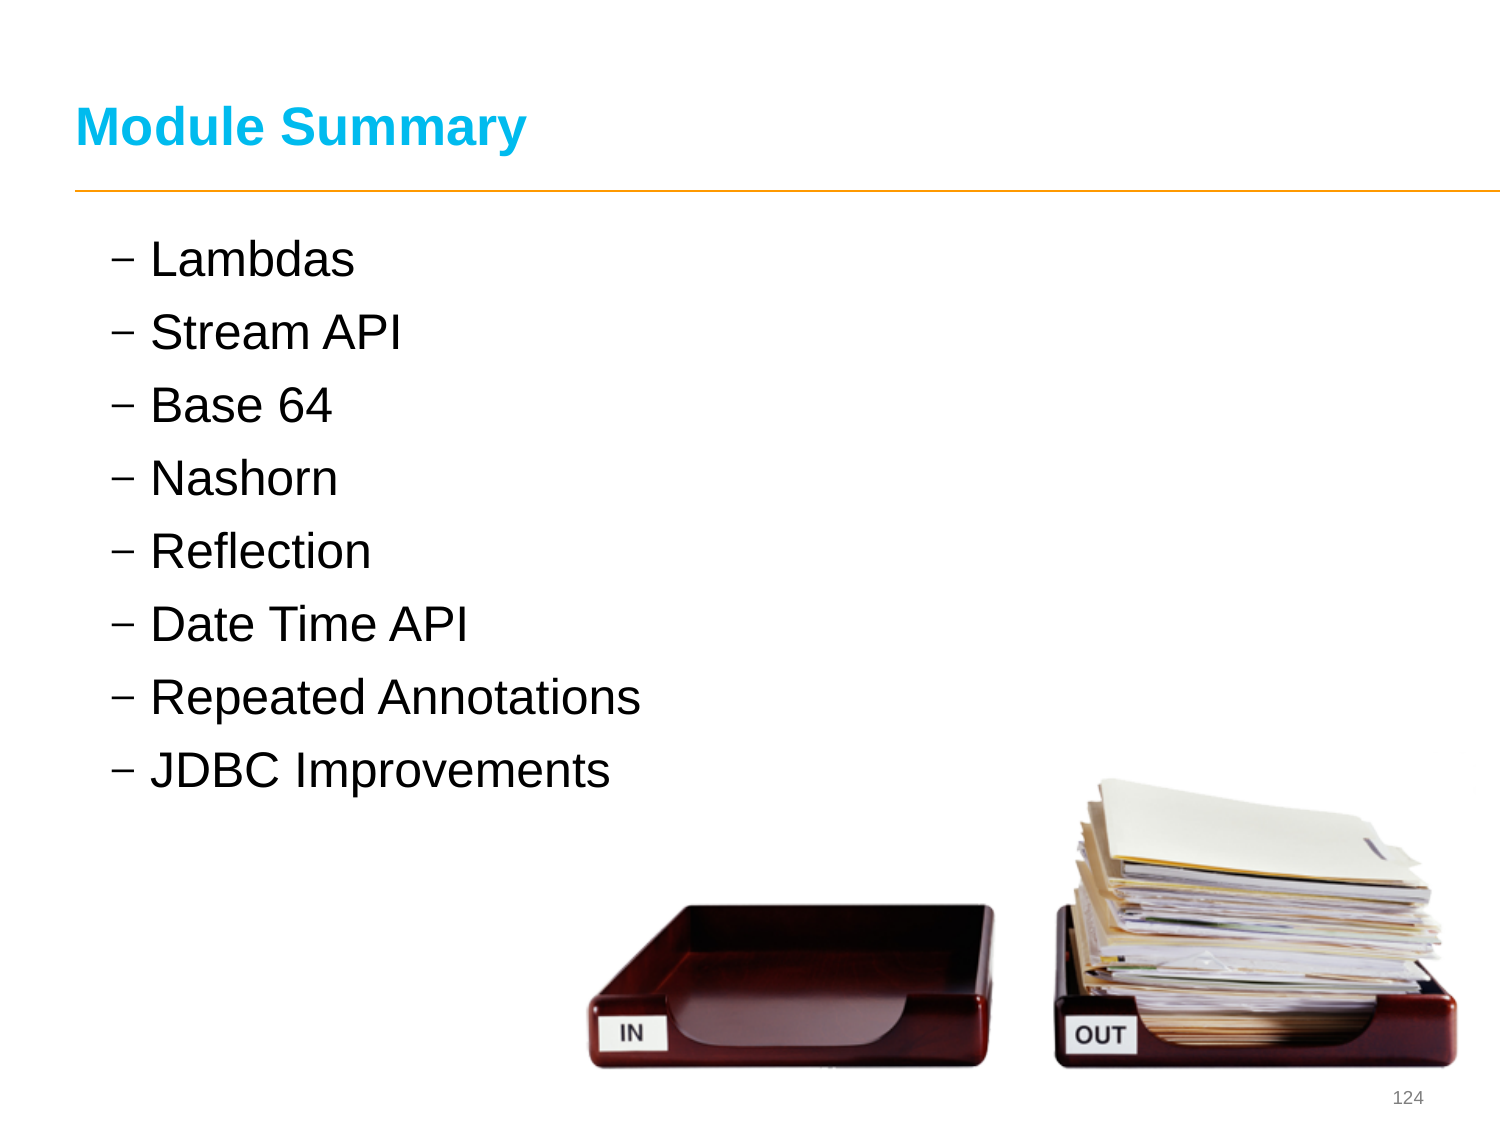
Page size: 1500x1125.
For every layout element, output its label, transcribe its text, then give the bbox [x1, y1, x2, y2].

picture [575, 752, 1476, 1101]
title Module Summary [75, 27, 1422, 157]
list Lambdas Stream API Base 64 Nashorn Reflection Date Time API Repeated Annotations JDBC Improvements [75, 226, 1425, 1018]
